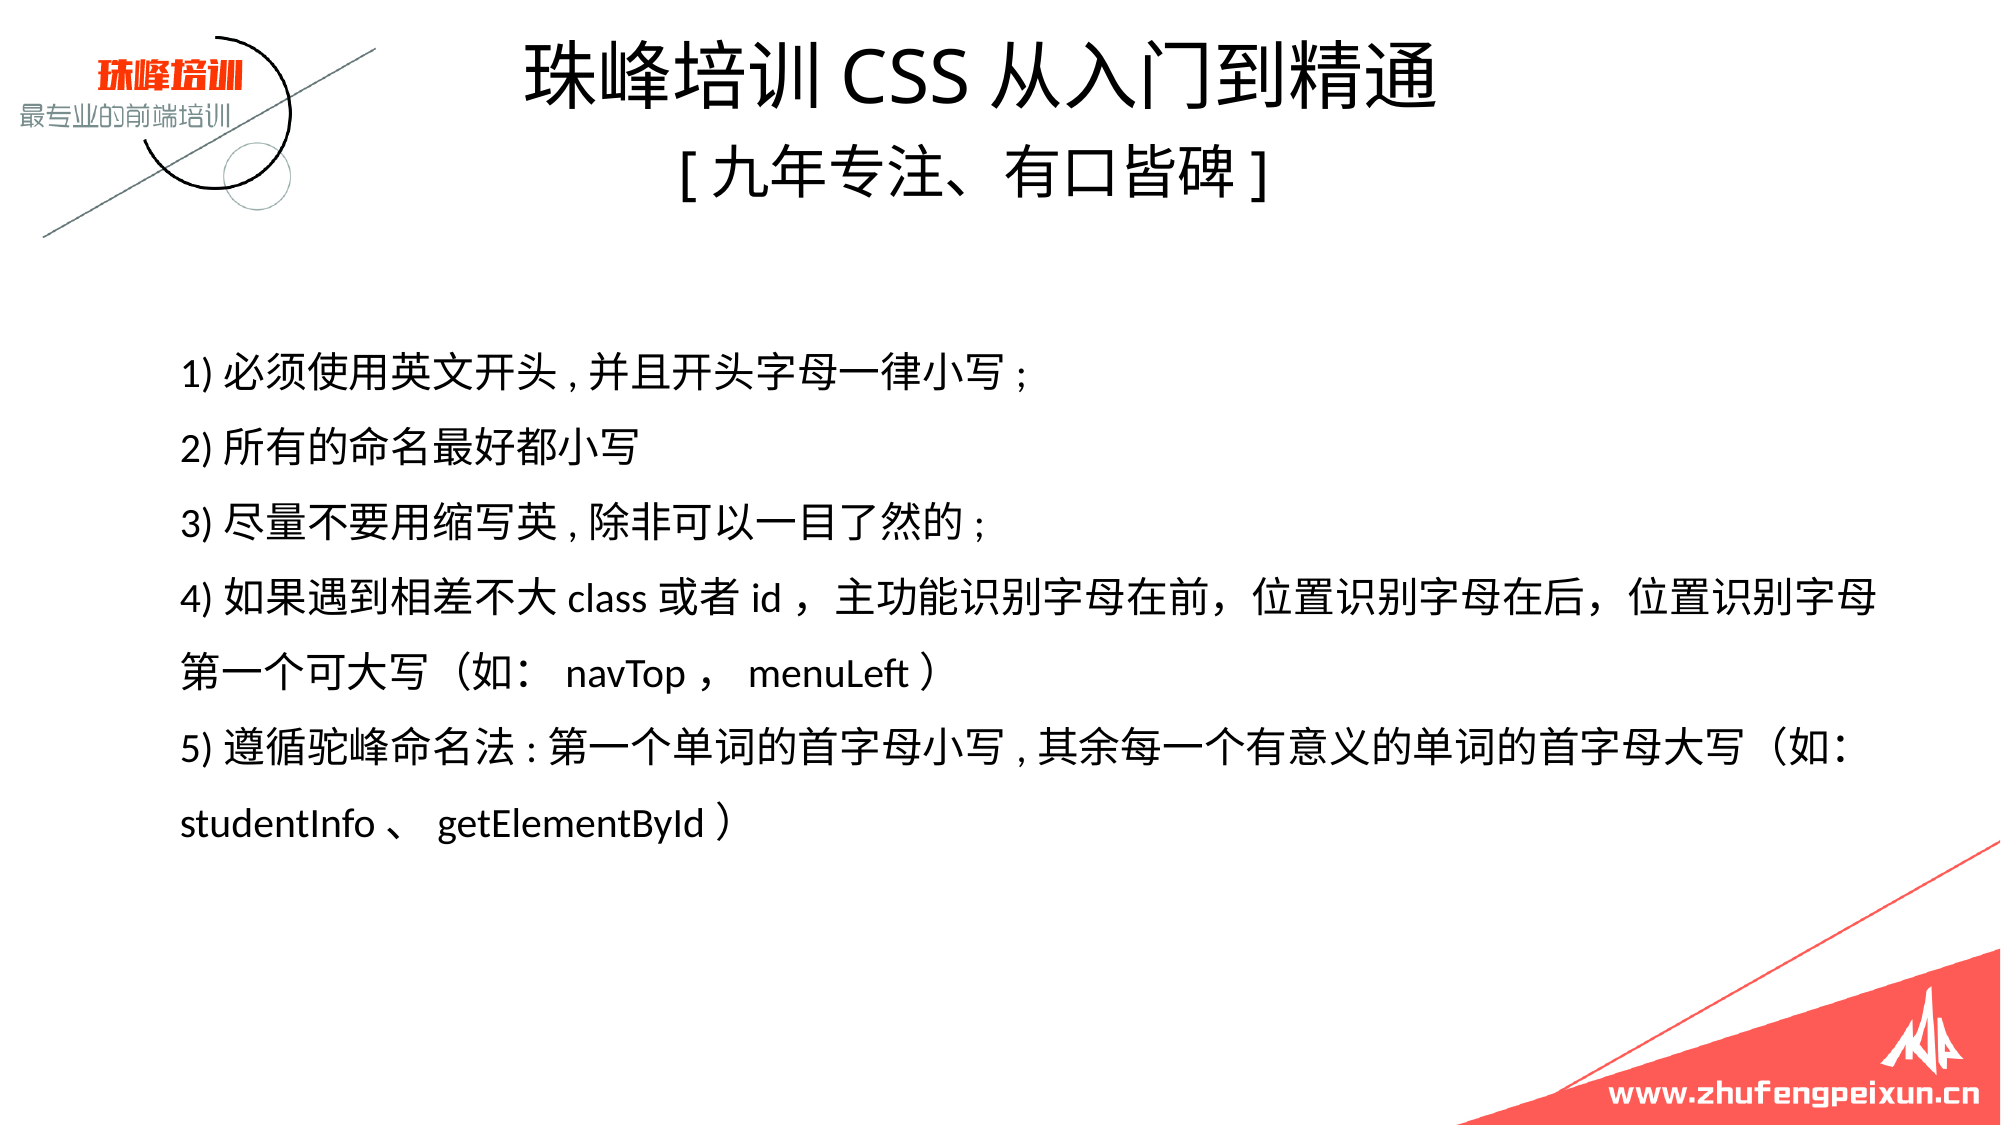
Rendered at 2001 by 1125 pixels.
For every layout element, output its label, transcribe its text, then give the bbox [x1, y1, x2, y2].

picture [18, 36, 376, 238]
picture [1437, 796, 2001, 1125]
title 1)必须使用英文开头,并且开头字母一律小写; 2)所有的命名最好都小写 3)尽量不要用缩写英,除非可以一目了然的; 4)如果遇到相差不大class或者id，主功能识别字母在前，位置识别字母在后，位置识别字母第一个可大写（如：navTop，menuLeft） 5)遵循驼峰命名法:第一个单词的首字母小写,其余每一个有意义的单词的首字母大写（如：studentInfo、getElementById） [165, 237, 1909, 1049]
text_box 珠峰培训CSS从入门到精通 [九年专注、有口皆碑] [507, 21, 1737, 261]
